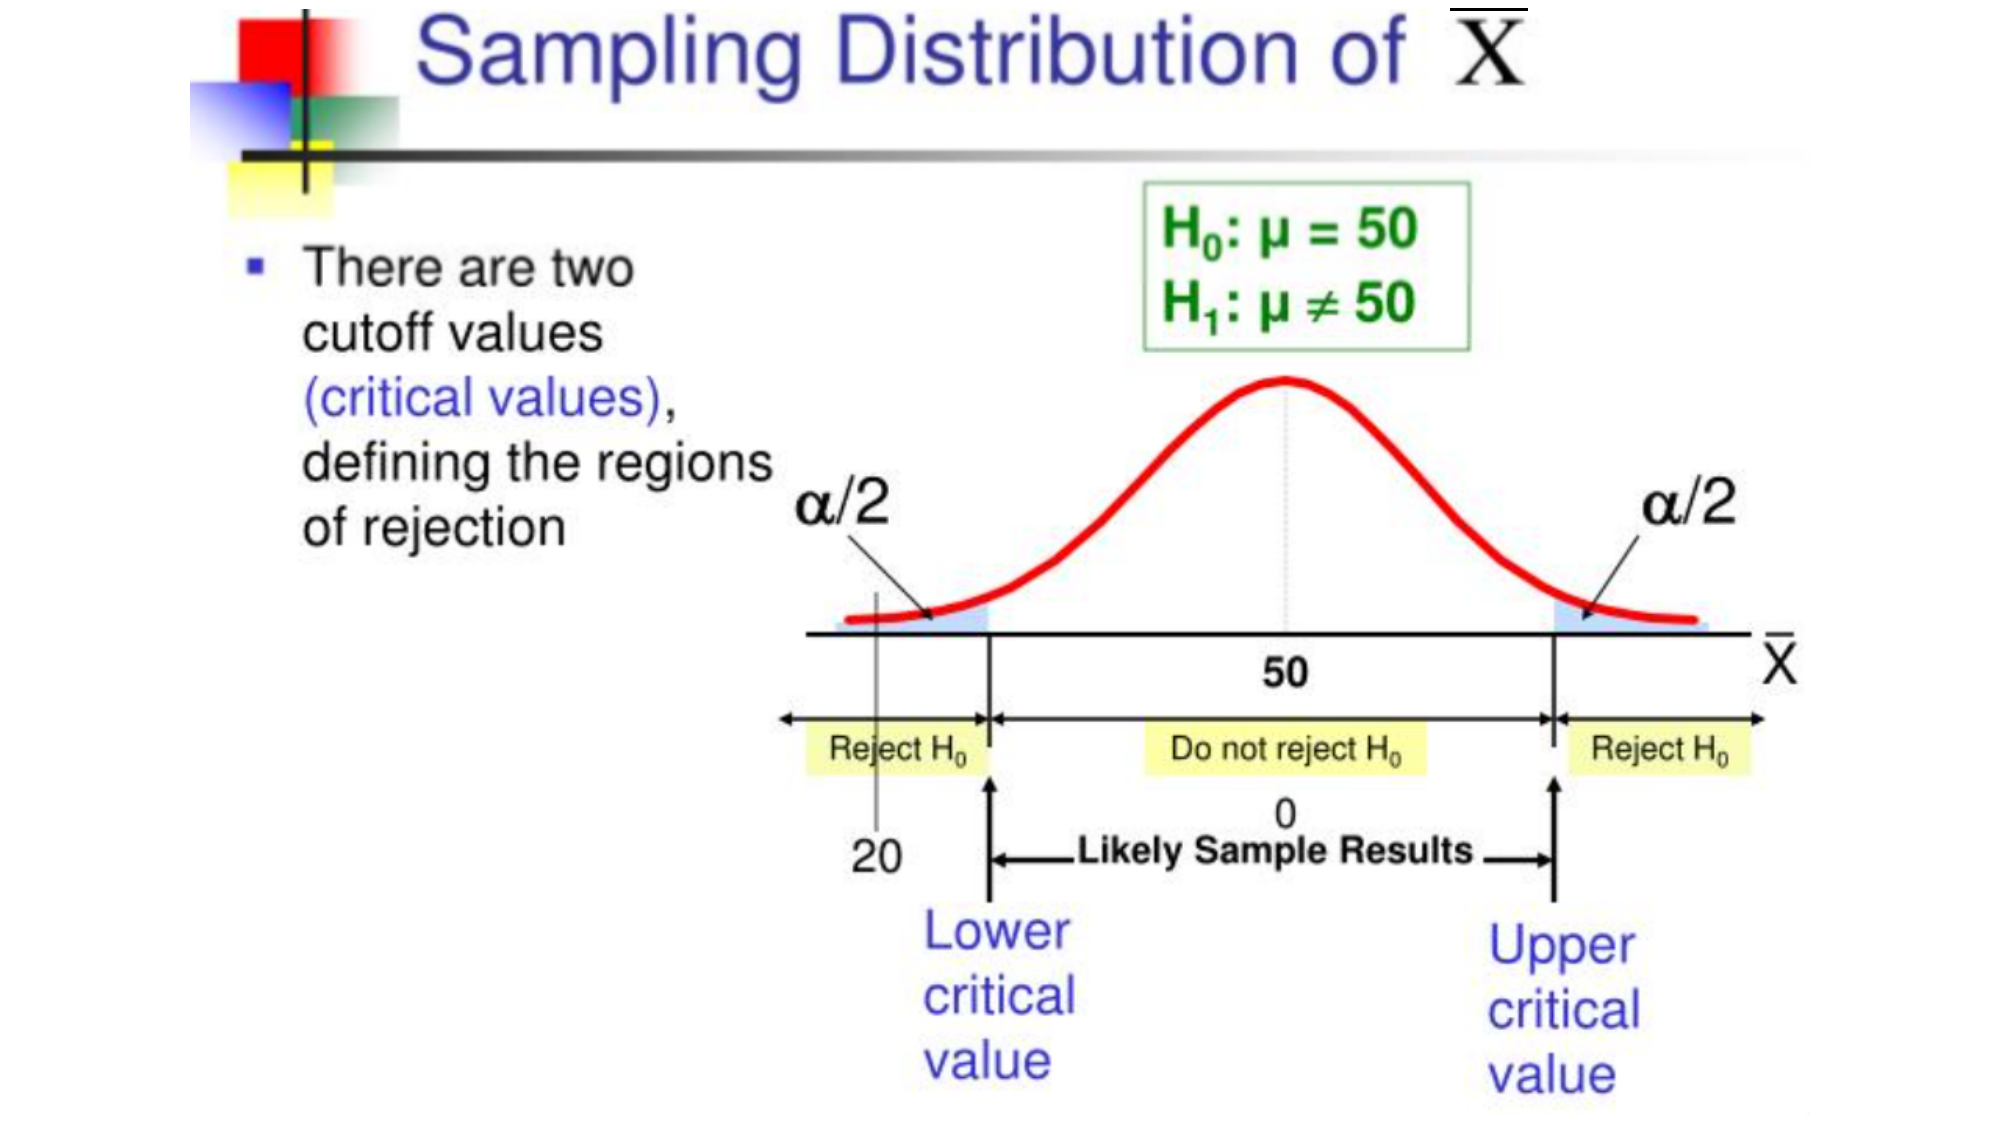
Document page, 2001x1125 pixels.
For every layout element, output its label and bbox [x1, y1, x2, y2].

picture [189, 8, 1810, 1117]
